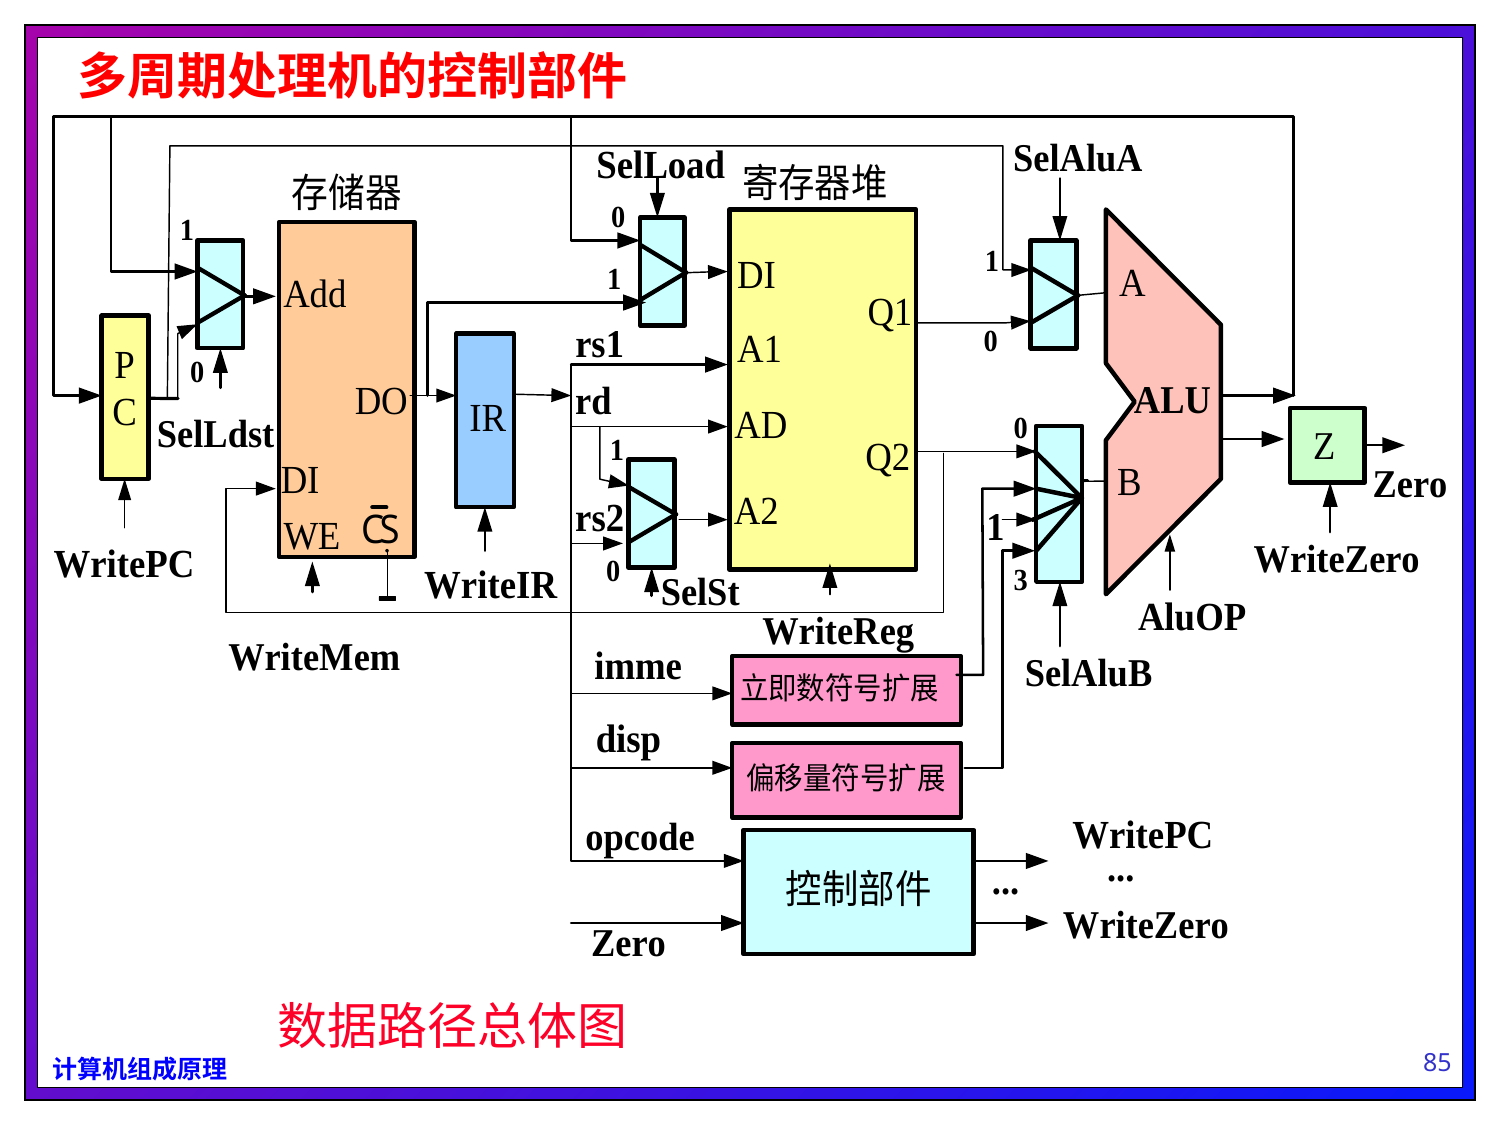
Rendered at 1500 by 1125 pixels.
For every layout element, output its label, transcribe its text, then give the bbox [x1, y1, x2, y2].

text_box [49, 112, 1451, 972]
text_box 多周期处理机的控制部件 [62, 37, 939, 110]
text_box 数据路径总体图 [262, 987, 643, 1063]
